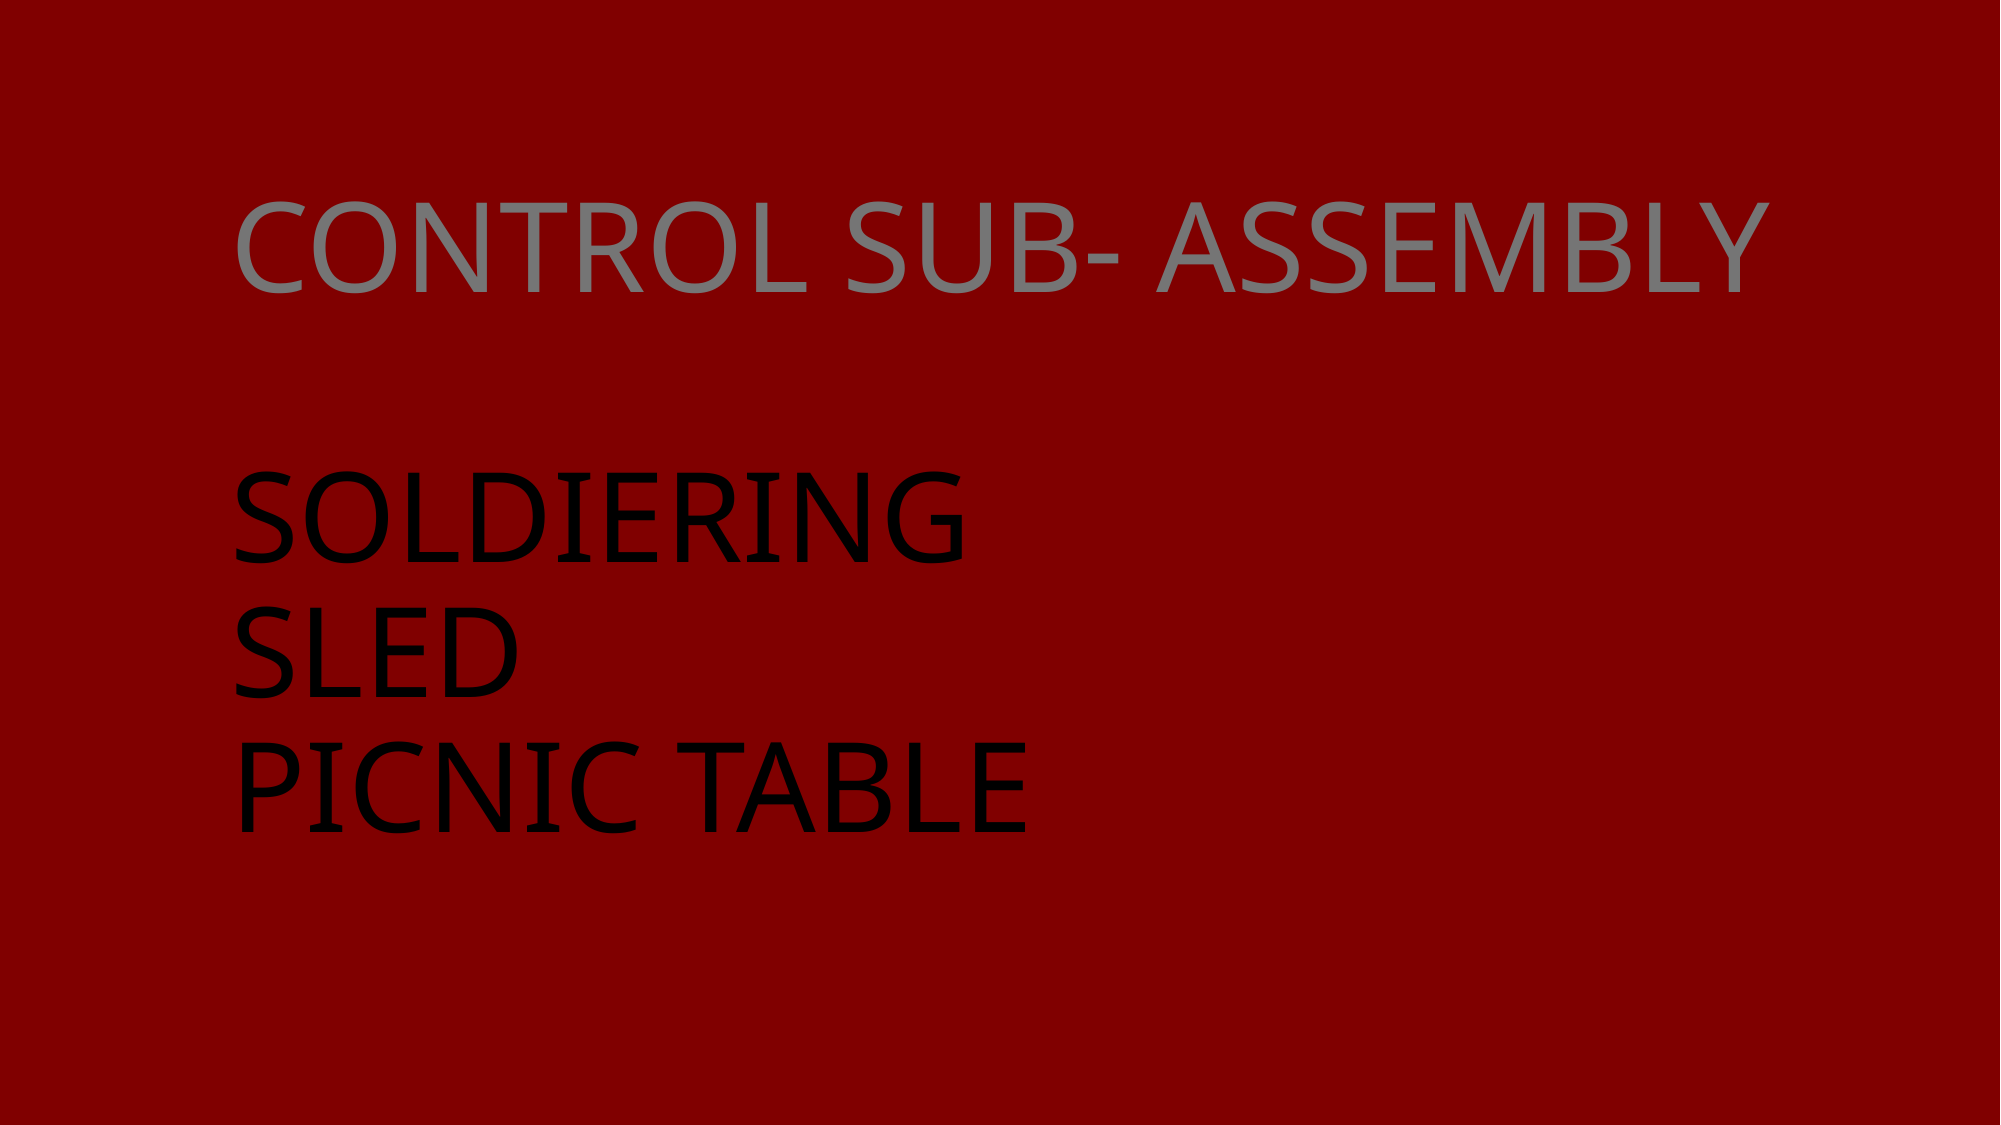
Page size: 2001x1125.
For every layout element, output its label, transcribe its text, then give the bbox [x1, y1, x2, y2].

title CONTROL SUB- ASSEMBLY SOLDIERING SLED PICNIC TABLE [215, 79, 1826, 1100]
